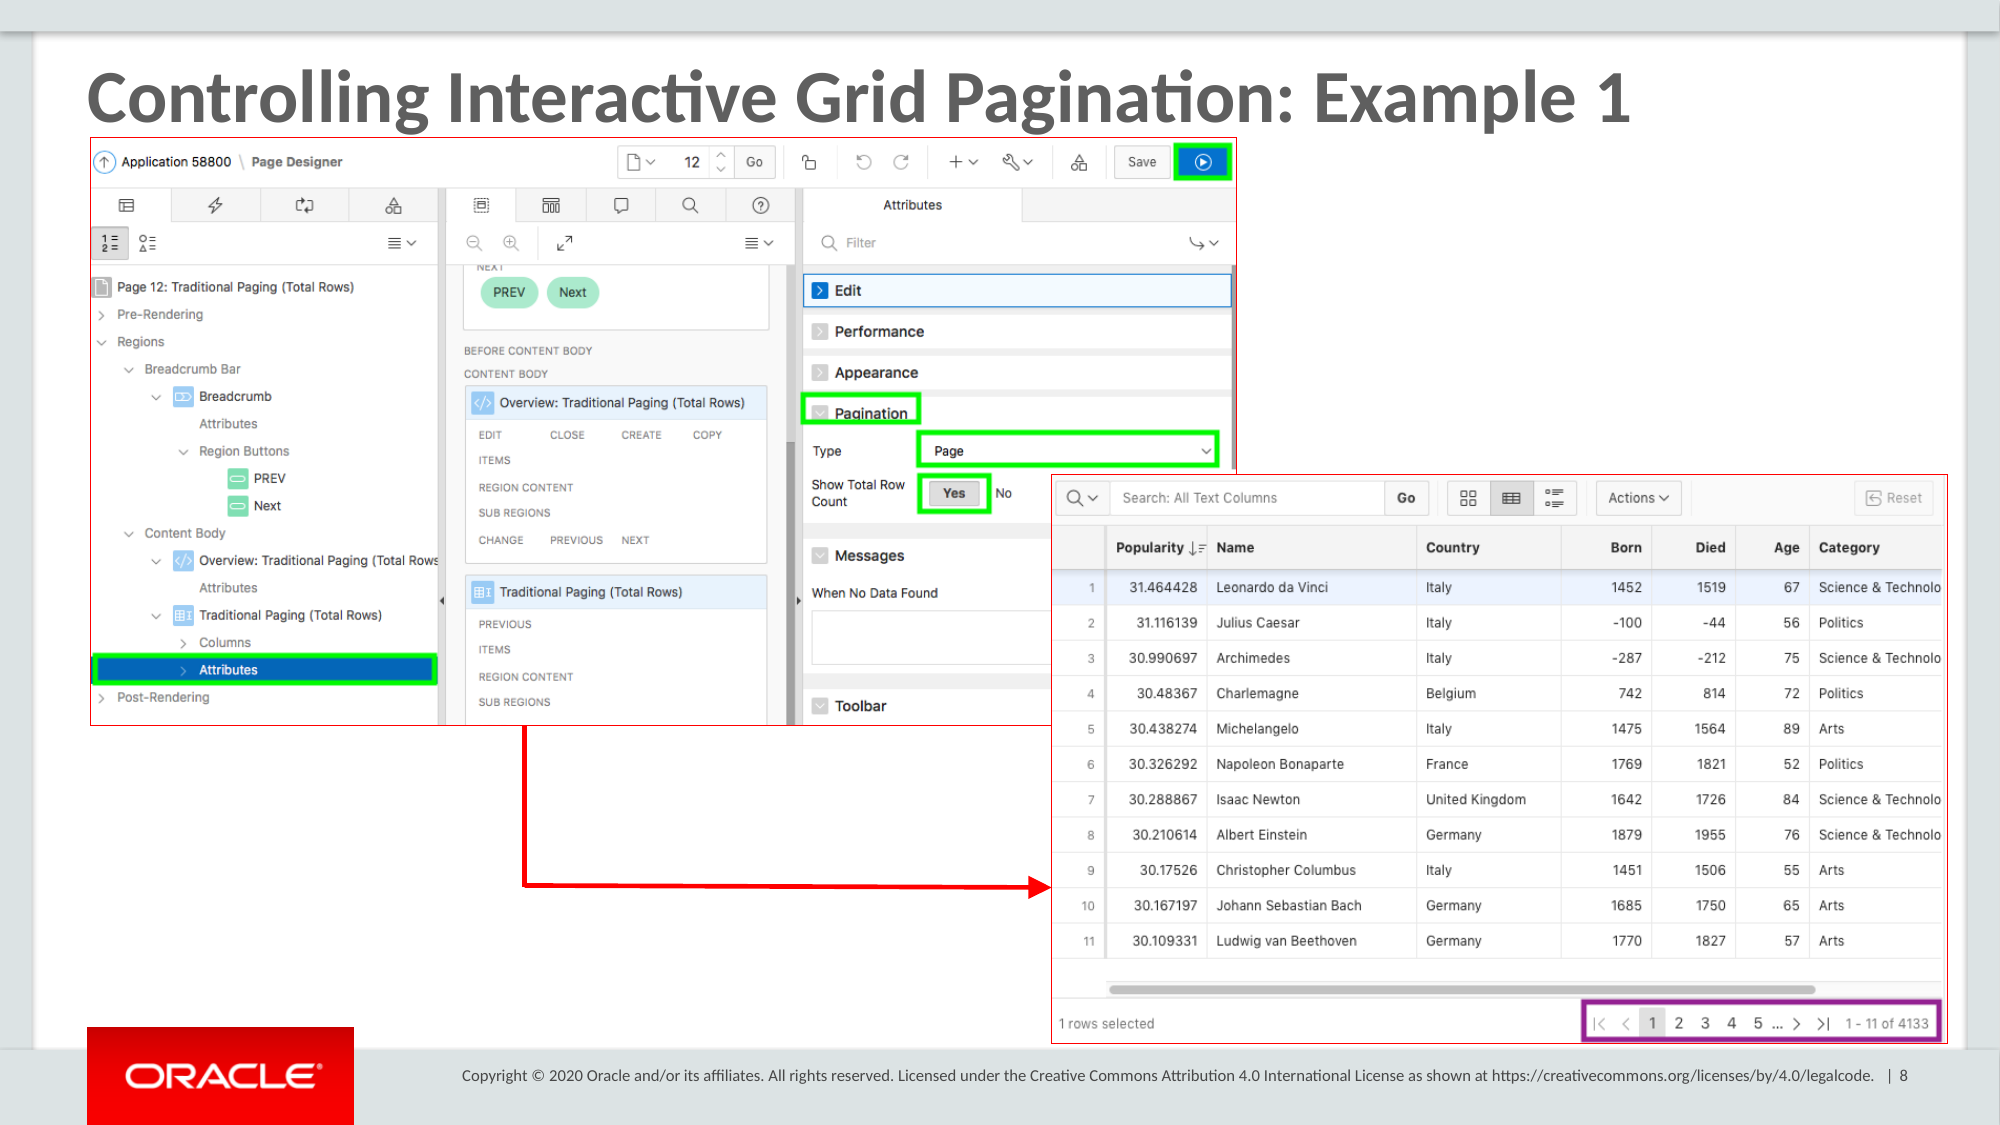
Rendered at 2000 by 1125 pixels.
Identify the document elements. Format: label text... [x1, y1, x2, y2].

picture [87, 1027, 354, 1125]
picture [89, 137, 1948, 1044]
title Controlling Interactive Grid Pagination: Example 1 [87, 66, 1913, 138]
